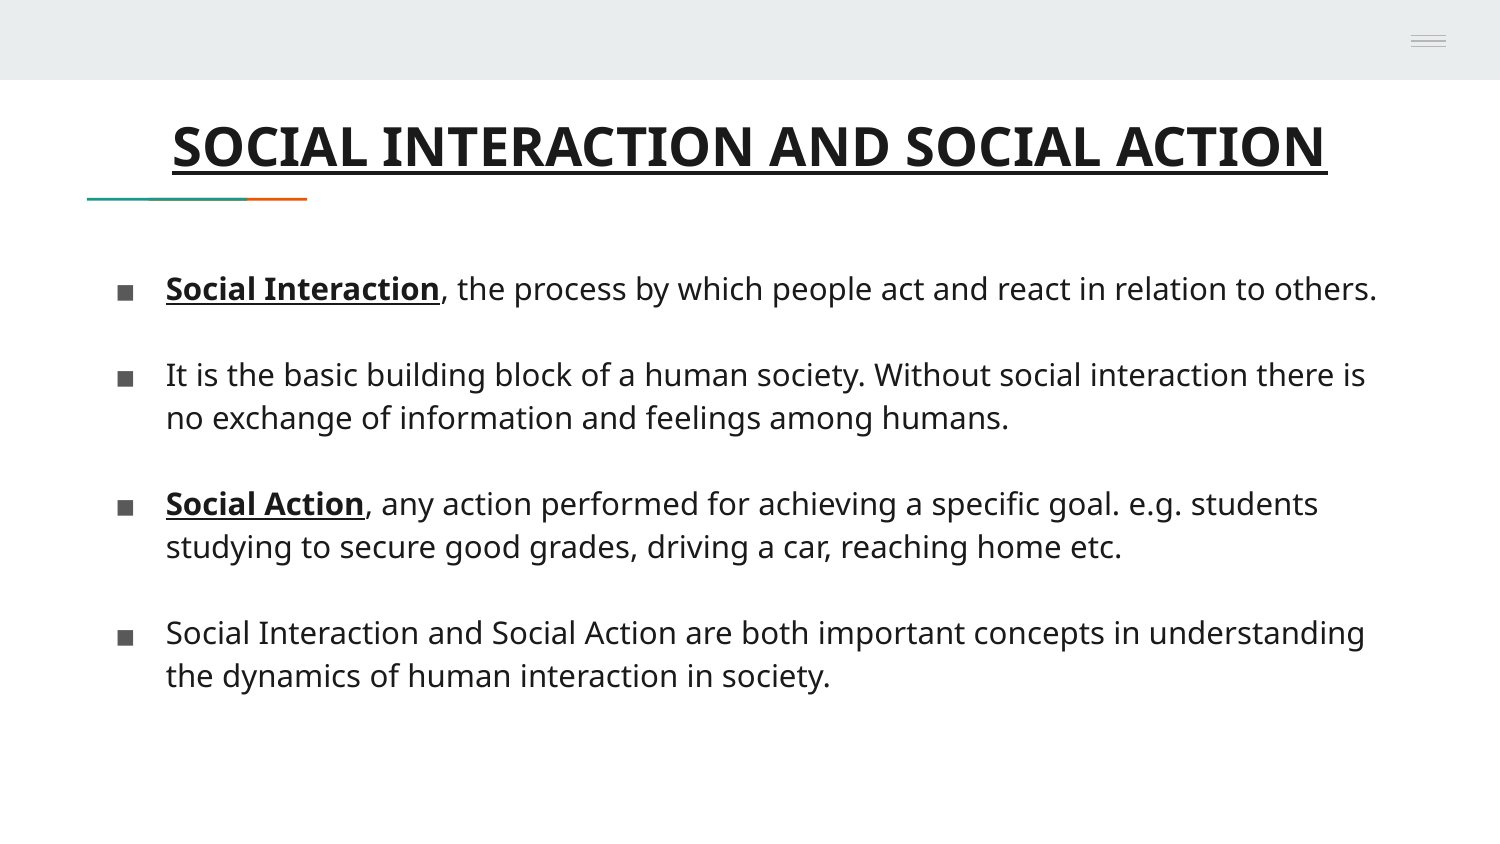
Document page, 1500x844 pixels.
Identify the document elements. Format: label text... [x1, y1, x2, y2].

list Social Interaction, the process by which people act and react in relation to others. It is the basic building block of a human society. Without social interaction there is no exchange of information and feelings among humans. Social Action, any action performed for achieving a specific goal. e.g. students studying to secure good grades, driving a car, reaching home etc. Social Interaction and Social Action are both important concepts in understanding the dynamics of human interaction in society. [75, 210, 1418, 764]
title SOCIAL INTERACTION AND SOCIAL ACTION [114, 97, 1386, 181]
